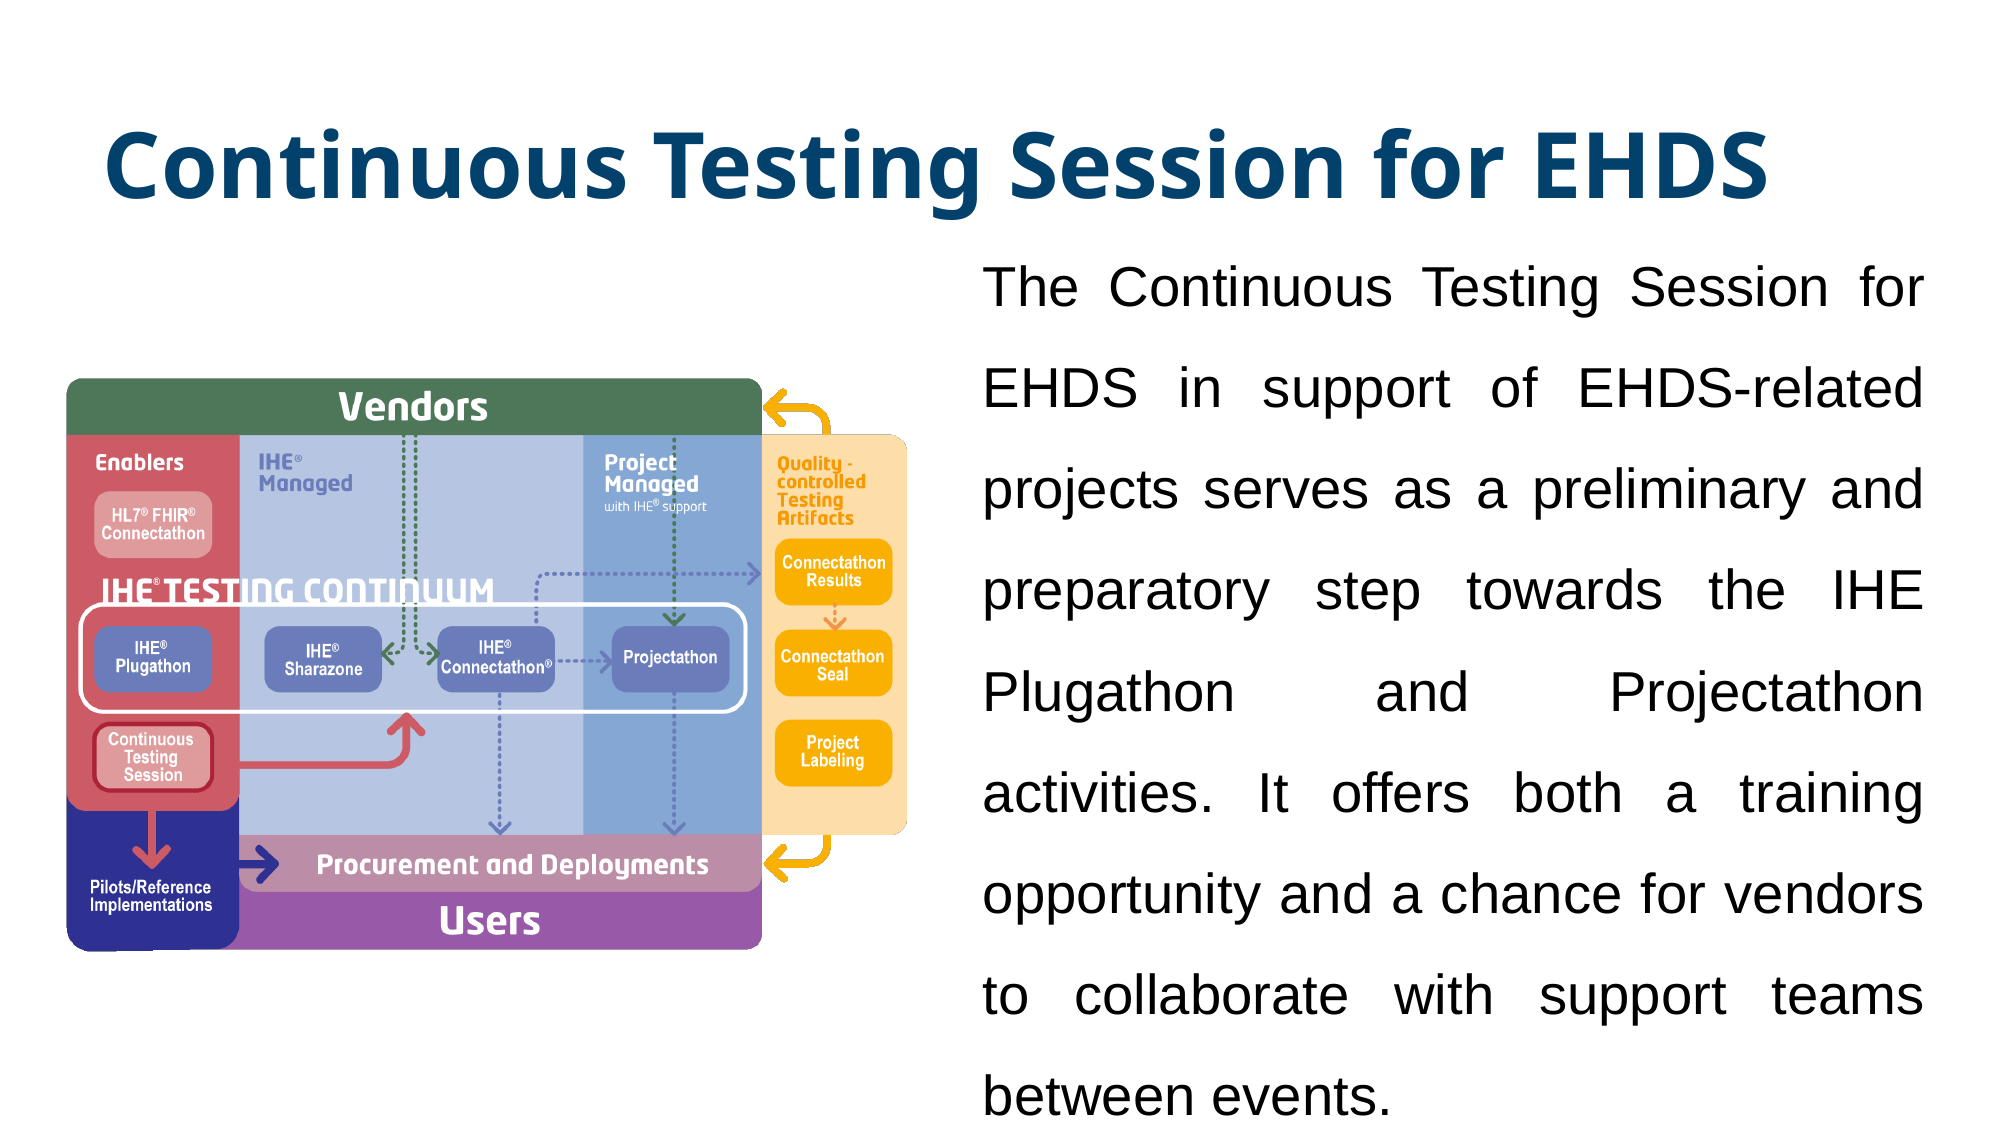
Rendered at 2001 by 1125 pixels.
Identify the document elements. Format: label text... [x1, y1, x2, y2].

picture [40, 361, 924, 966]
title Continuous Testing Session for EHDS [87, 59, 1940, 278]
list The Continuous Testing Session for EHDS in support of EHDS-related projects serves as a preliminary and preparatory step towards the IHE Plugathon and Projectathon activities. It offers both a training opportunity and a chance for vendors to collaborate with support teams between events. [967, 208, 1940, 966]
